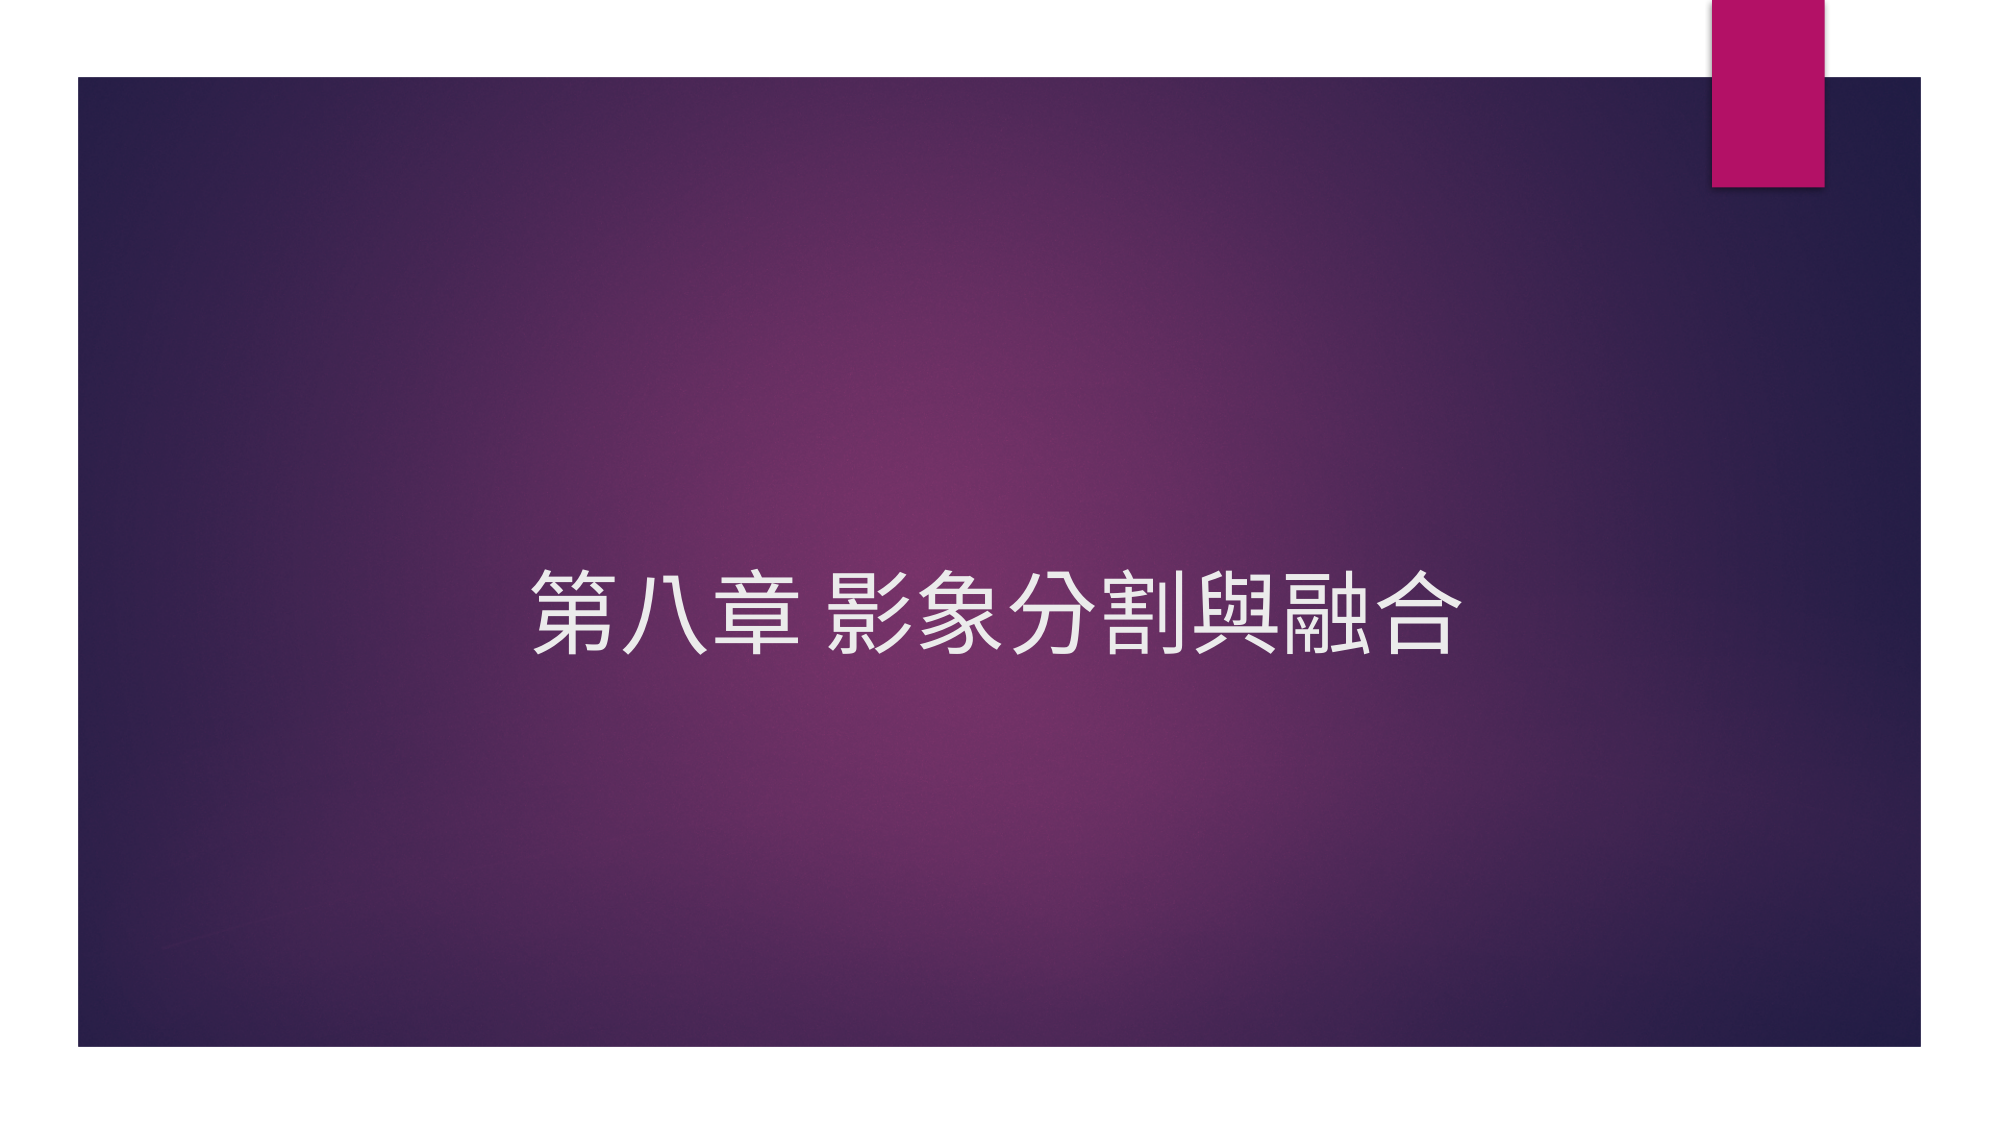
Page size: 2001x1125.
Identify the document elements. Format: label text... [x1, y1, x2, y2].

title 第八章 影象分割與融合 [512, 344, 1638, 784]
